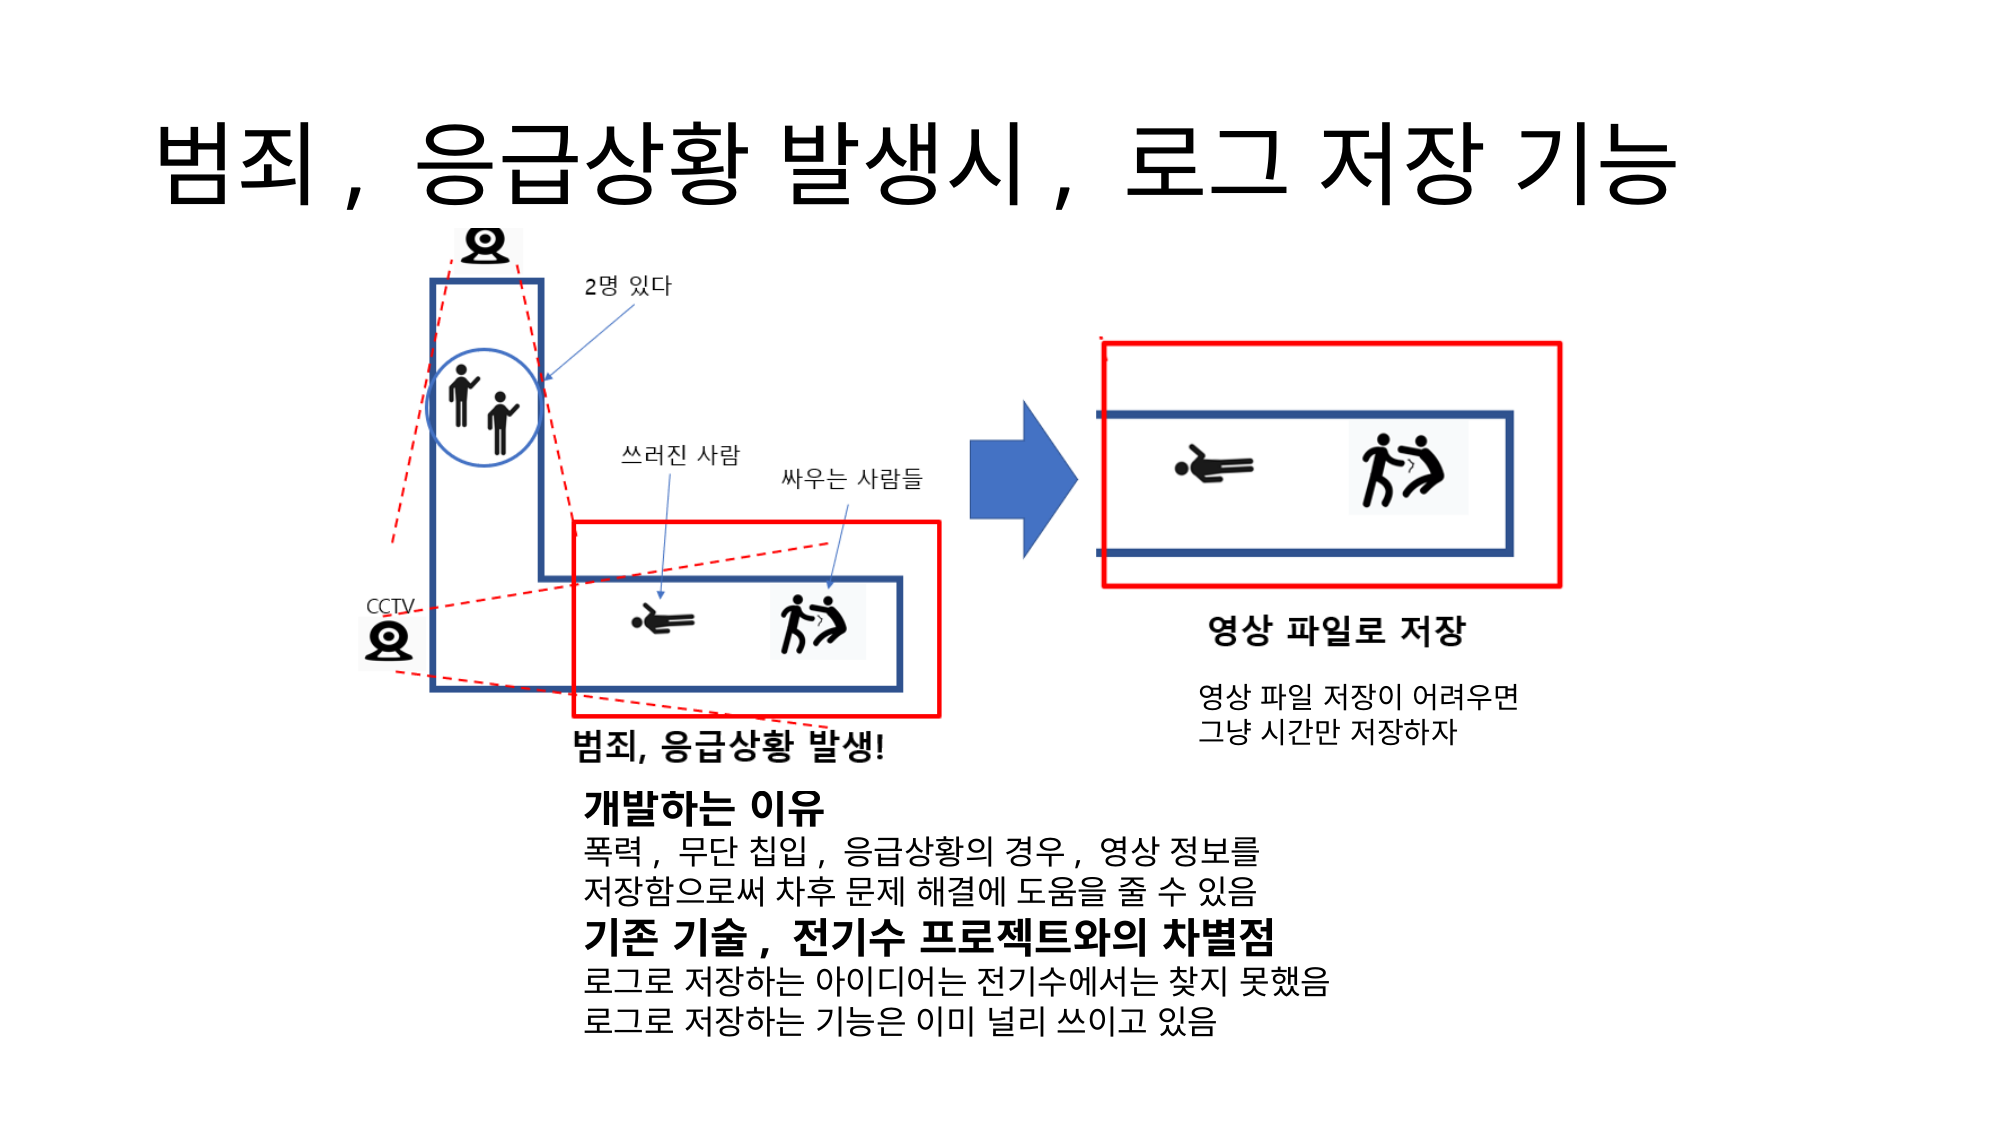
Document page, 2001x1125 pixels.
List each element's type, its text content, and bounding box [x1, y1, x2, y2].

title 범죄, 응급상황 발생시, 로그 저장 기능 [137, 59, 1863, 278]
text_box 개발하는 이유 폭력, 무단 칩입, 응급상황의 경우, 영상 정보를 저장함으로써 차후 문제 해결에 도움을 줄 수 있음 기존 기술, 전기수 프로젝트와의 차별점 로그로 저장하는 아이디어는 전기수에서는 찾지 못했음 로그로 저장하는 기능은 이미 널리 쓰이고 있음 [568, 791, 1432, 1049]
picture [346, 228, 1605, 791]
